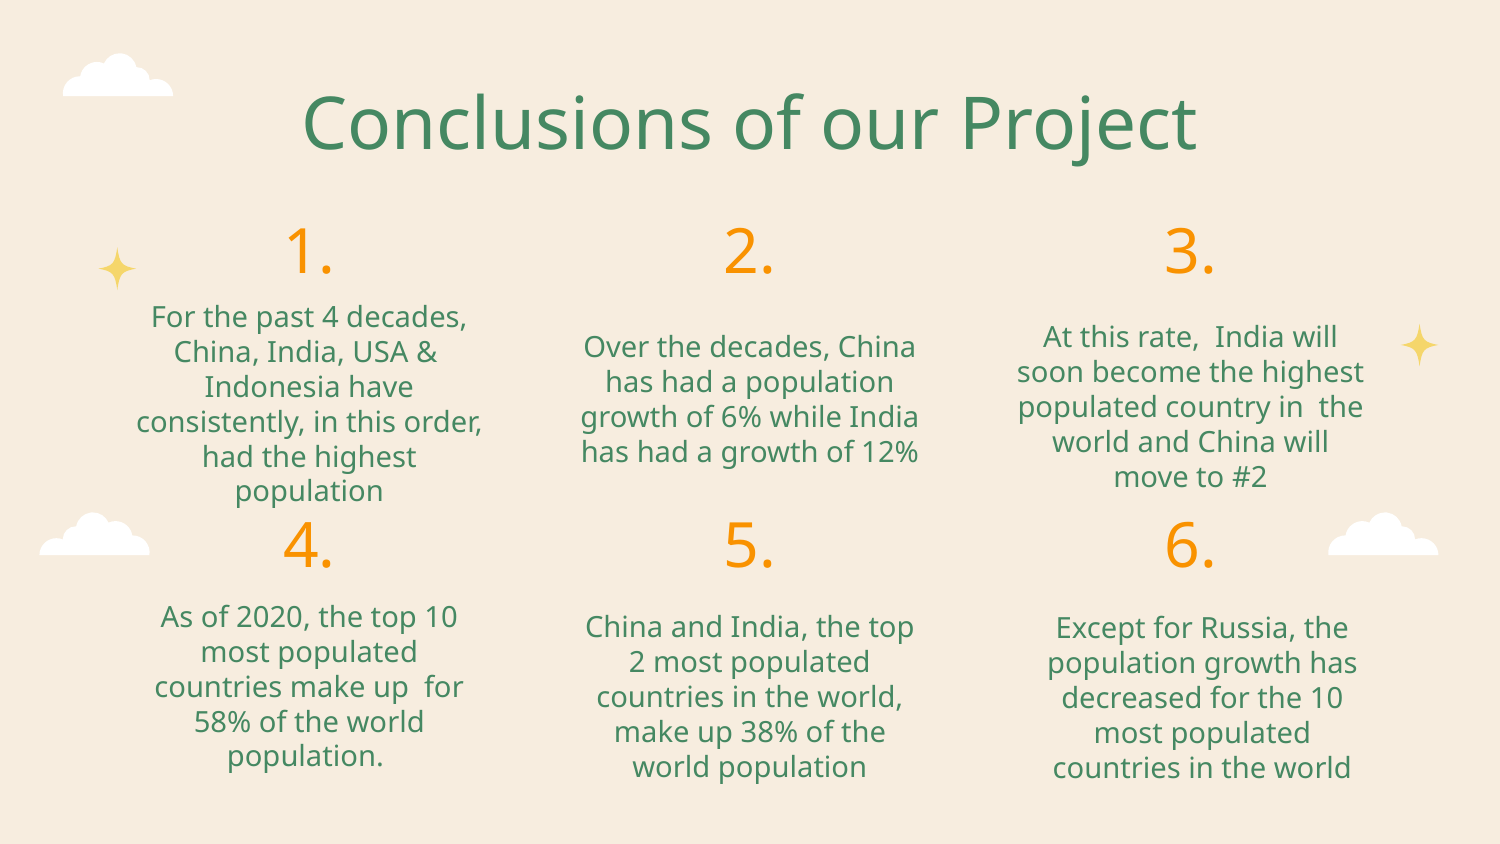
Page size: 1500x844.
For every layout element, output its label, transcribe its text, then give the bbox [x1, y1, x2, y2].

subtitle Except for Russia, the population growth has decreased for the 10 most populated countries in the world [1010, 591, 1395, 802]
title 3. [1086, 200, 1296, 298]
title 2. [645, 200, 855, 297]
title 1. [204, 200, 414, 297]
subtitle China and India, the top 2 most populated countries in the world, make up 38% of the world population [558, 594, 942, 797]
title 6. [1086, 493, 1296, 591]
subtitle For the past 4 decades, China, India, USA & Indonesia have consistently, in this order, had the highest population [117, 297, 501, 509]
subtitle Over the decades, China has had a population growth of 6% while India has had a growth of 12% [558, 297, 942, 500]
title 4. [204, 493, 414, 568]
subtitle As of 2020, the top 10 most populated countries make up for 58% of the world population. [117, 568, 501, 802]
title 5. [645, 493, 855, 591]
subtitle At this rate, India will soon become the highest populated country in the world and China will move to #2 [999, 312, 1383, 500]
title Conclusions of our Project [118, 72, 1382, 167]
